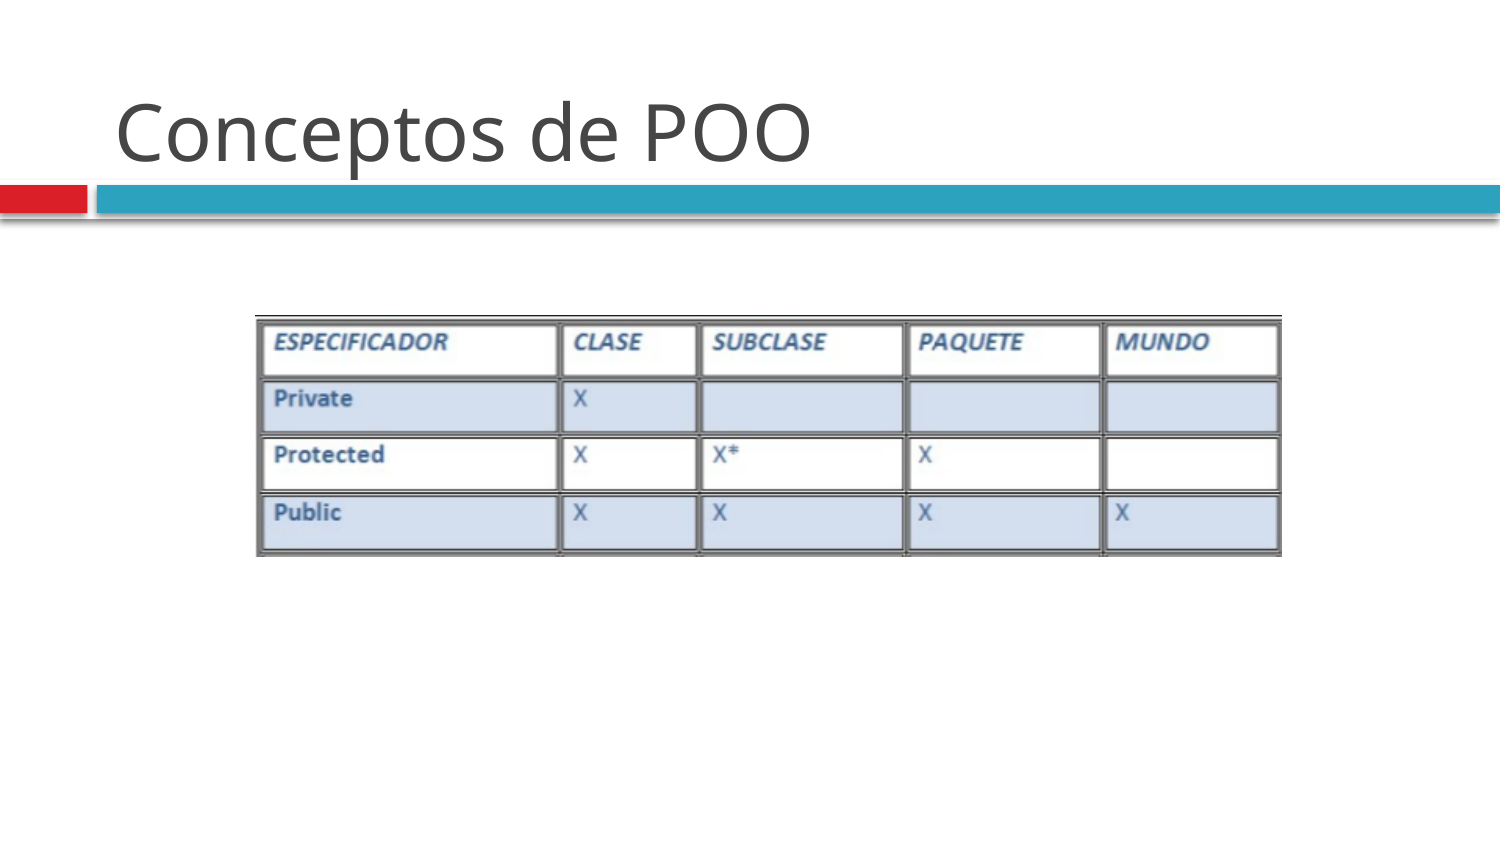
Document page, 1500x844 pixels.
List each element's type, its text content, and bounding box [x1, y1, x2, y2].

title Conceptos de POO [99, 19, 1438, 185]
picture [255, 315, 1283, 557]
